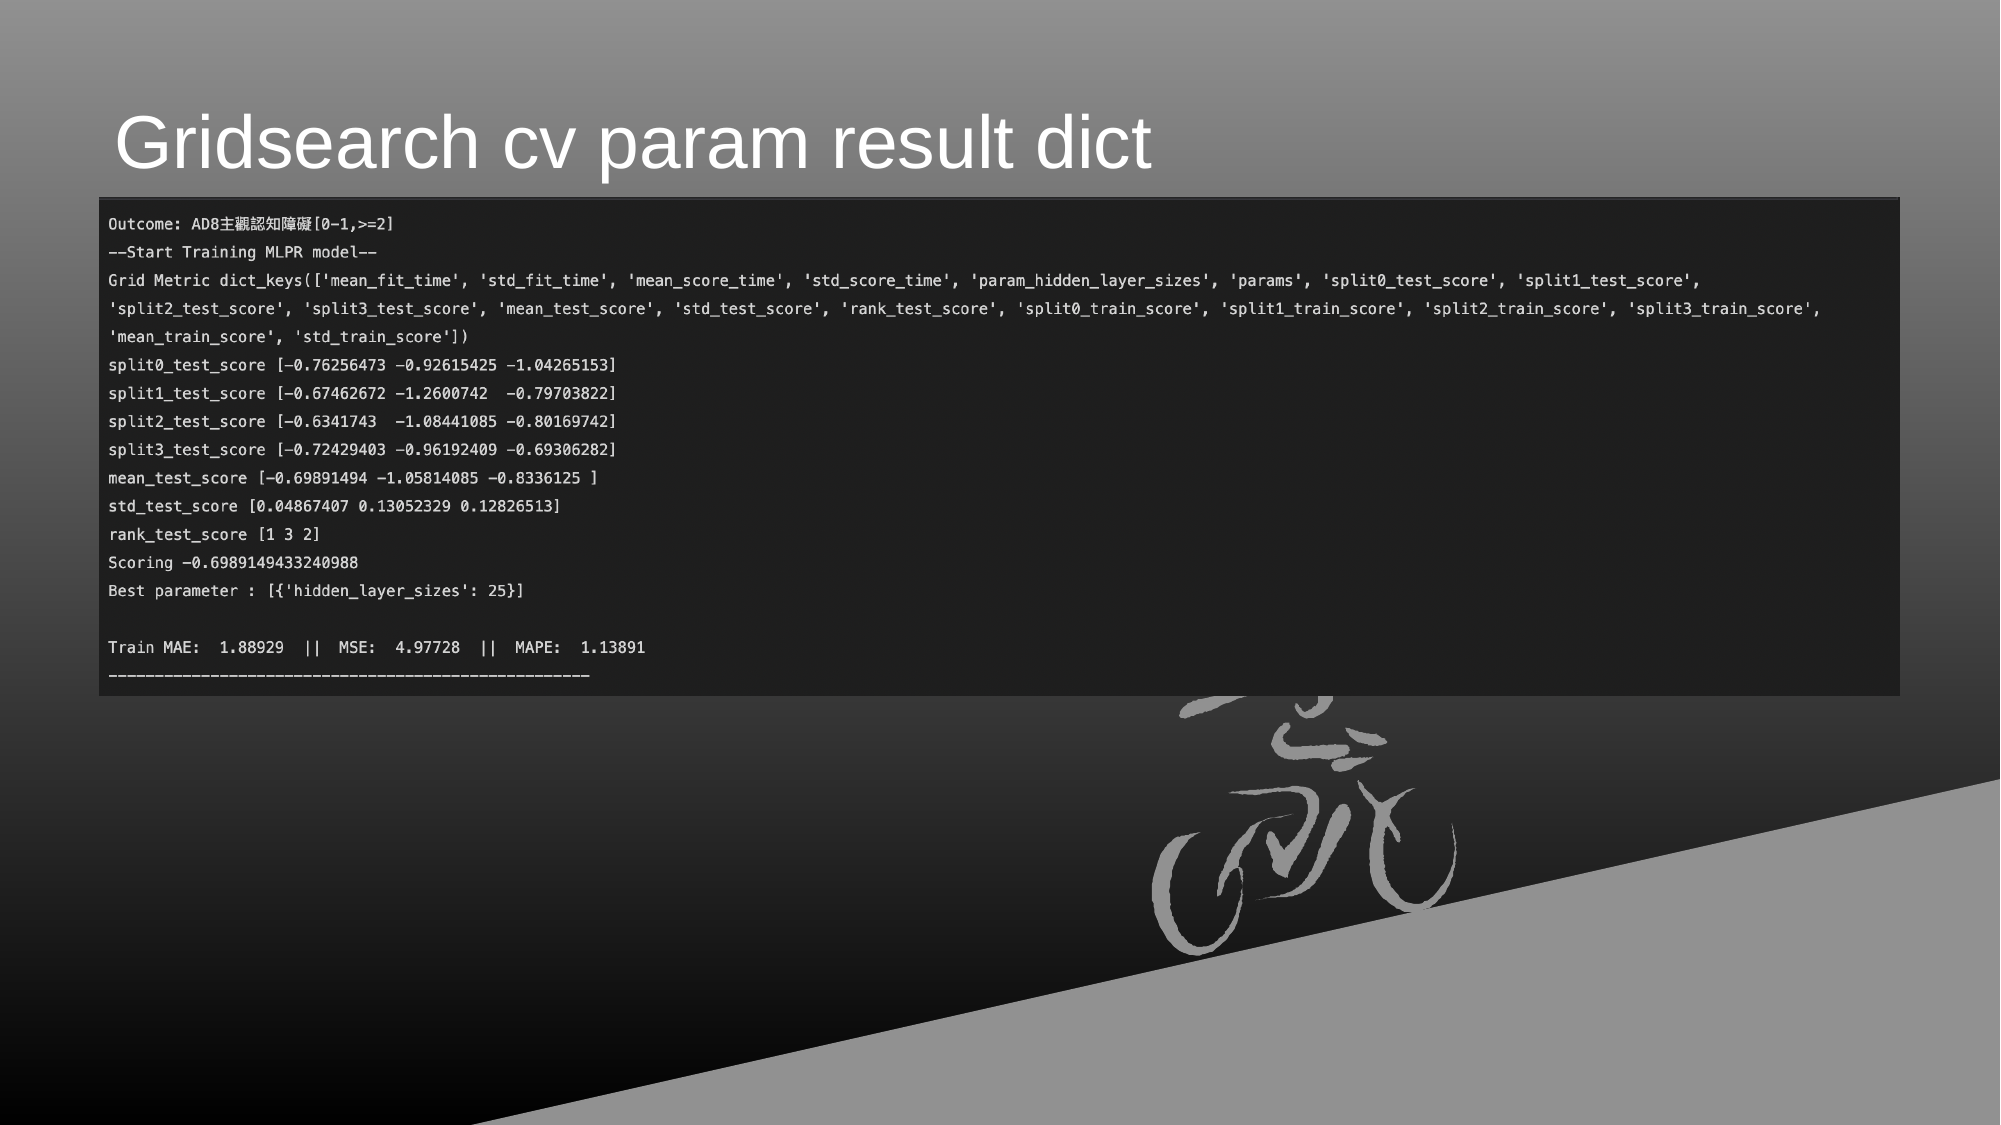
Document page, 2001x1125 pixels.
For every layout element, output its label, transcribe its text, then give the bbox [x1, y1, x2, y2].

title Gridsearch cv param result dict [99, 44, 1901, 233]
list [99, 197, 1900, 696]
